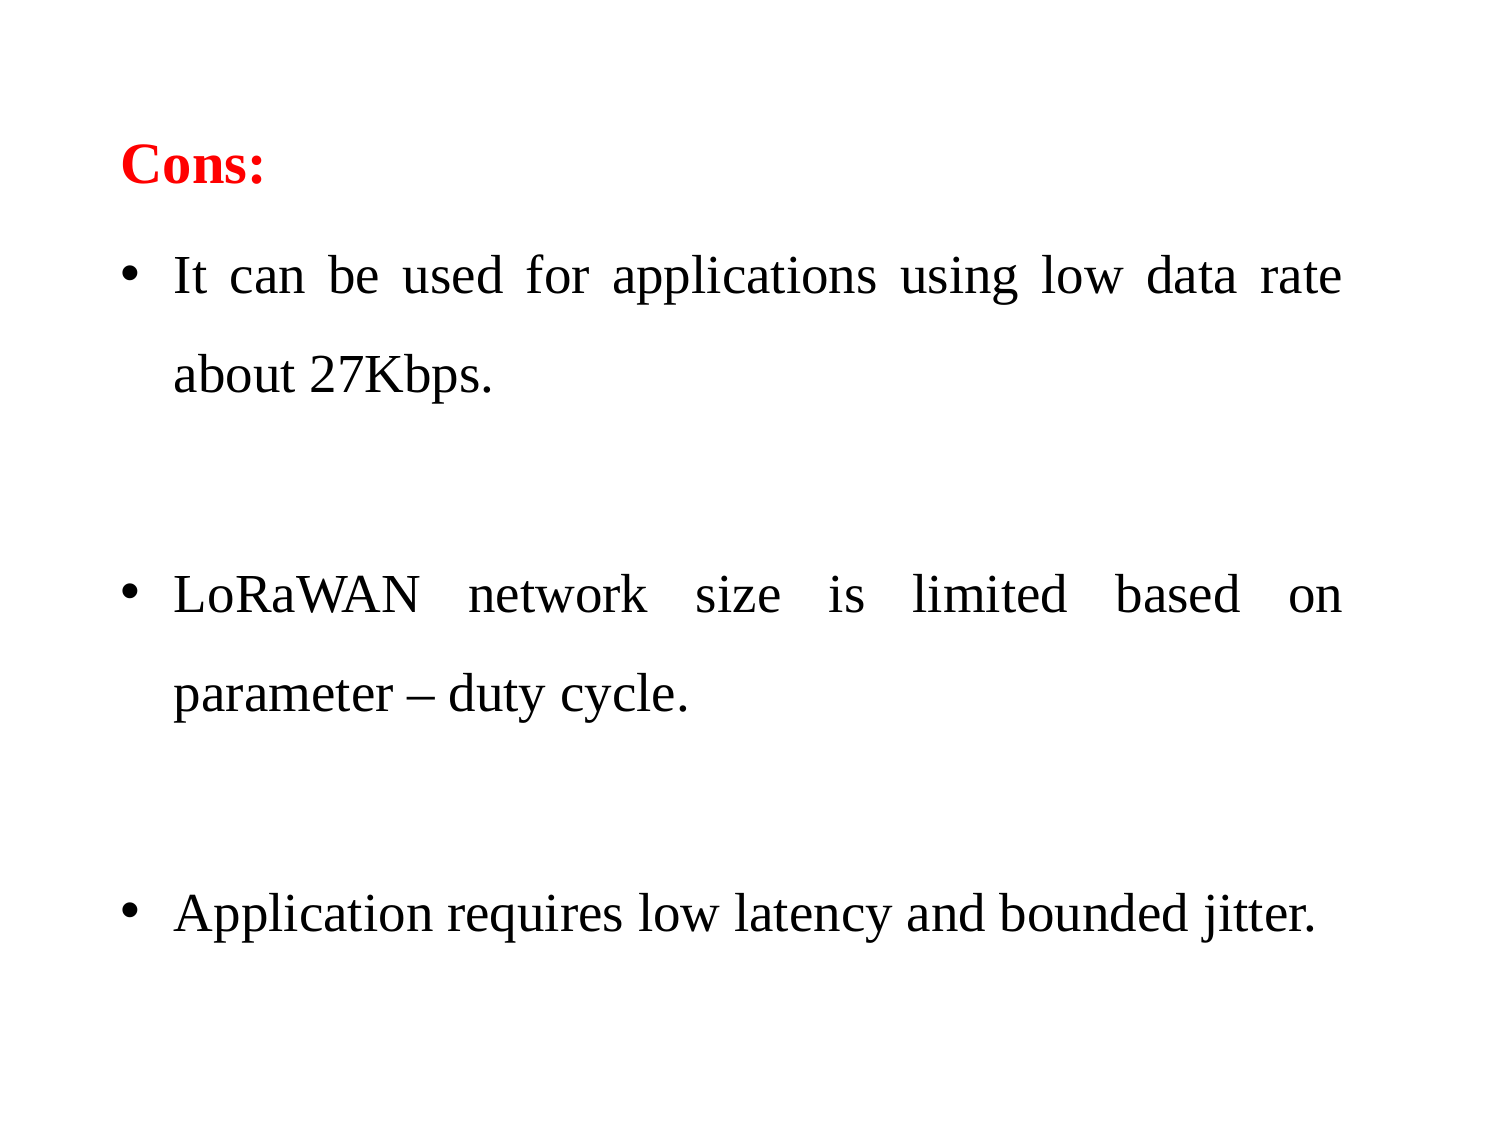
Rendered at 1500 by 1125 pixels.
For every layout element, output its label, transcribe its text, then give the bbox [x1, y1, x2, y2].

list Cons: It can be used for applications using low data rate about 27Kbps. LoRaWAN network size is limited based on parameter – duty cycle. Application requires low latency and bounded jitter. [105, 117, 1360, 1020]
